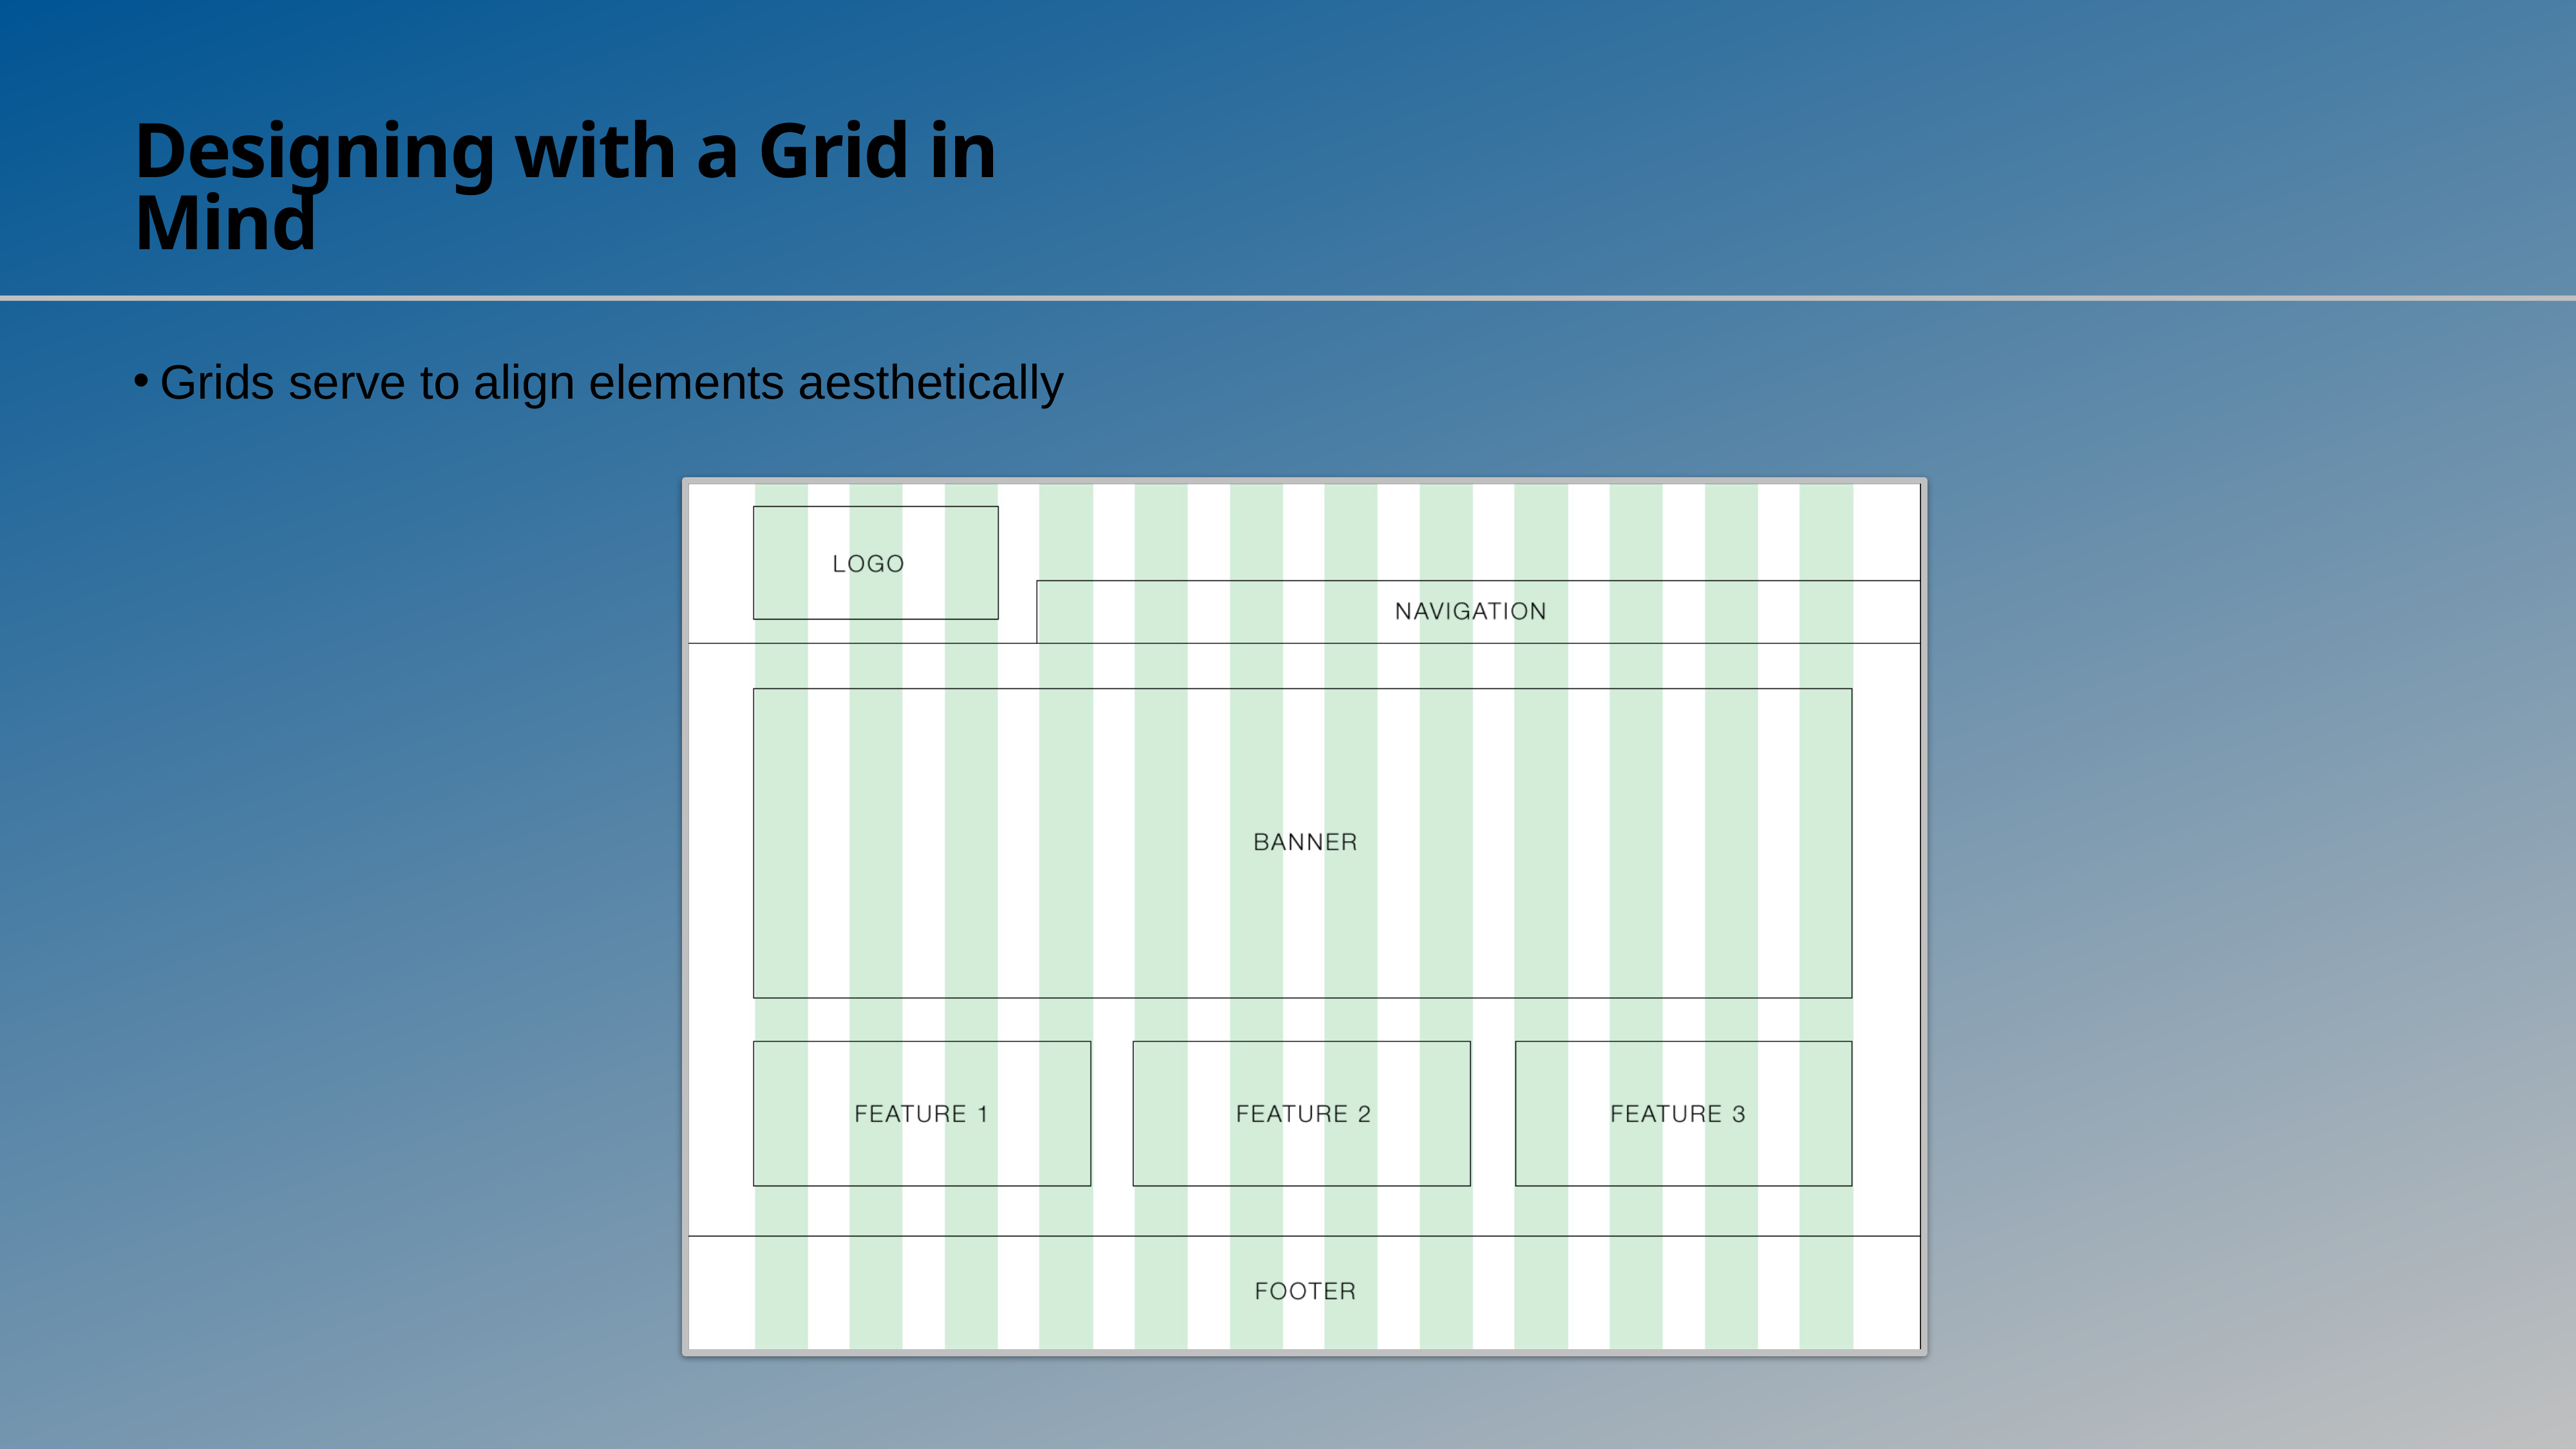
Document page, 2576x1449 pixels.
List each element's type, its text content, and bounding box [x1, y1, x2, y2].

list Grids serve to align elements aesthetically [127, 345, 1161, 437]
picture [688, 483, 1922, 1350]
title Designing with a Grid in Mind [127, 113, 1161, 266]
